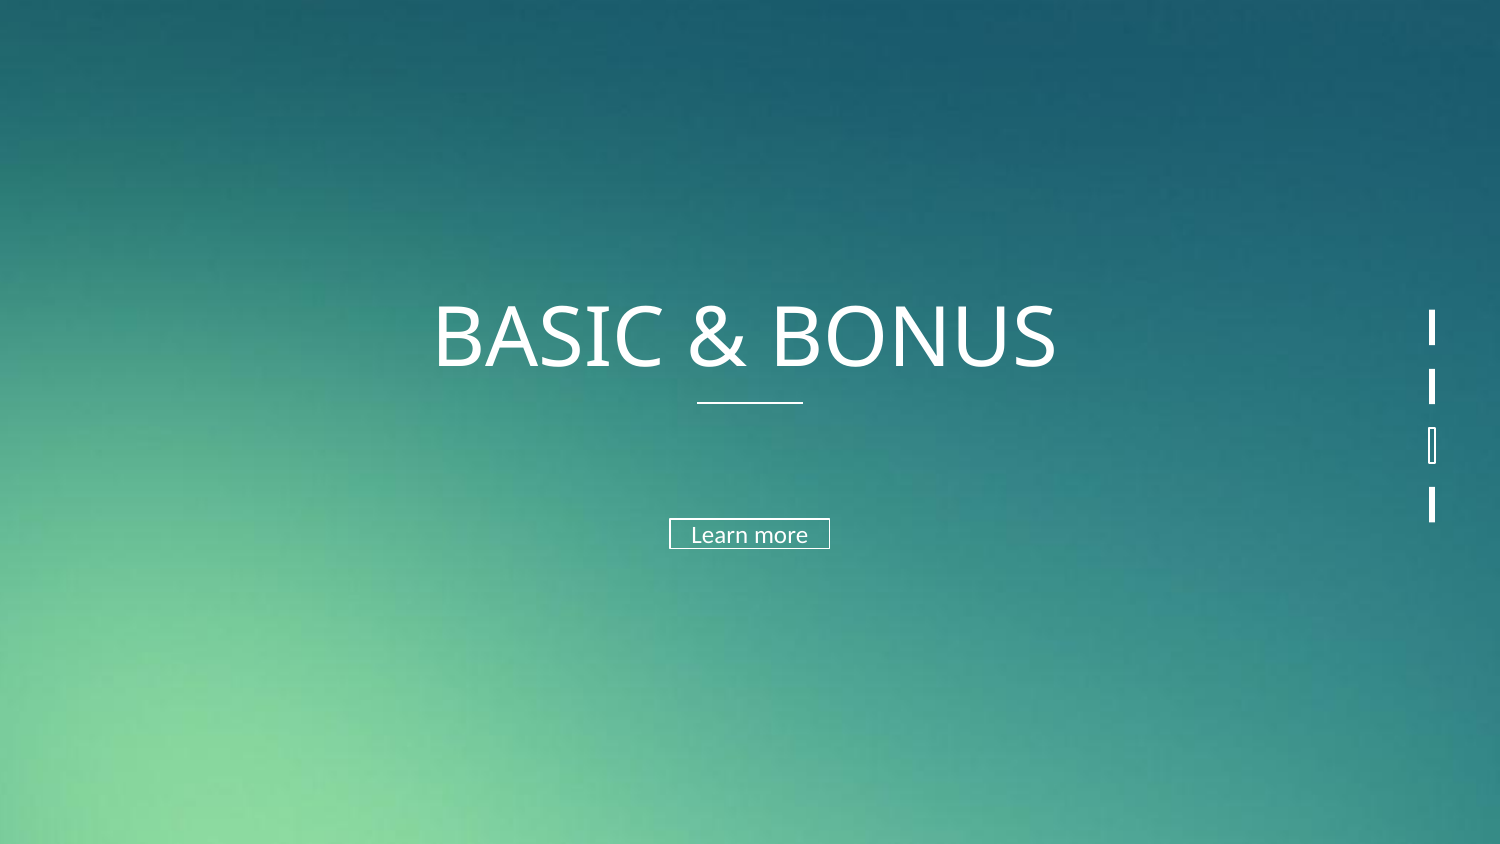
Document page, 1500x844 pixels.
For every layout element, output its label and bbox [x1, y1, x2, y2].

text_box [669, 510, 830, 557]
picture [0, 0, 1500, 844]
